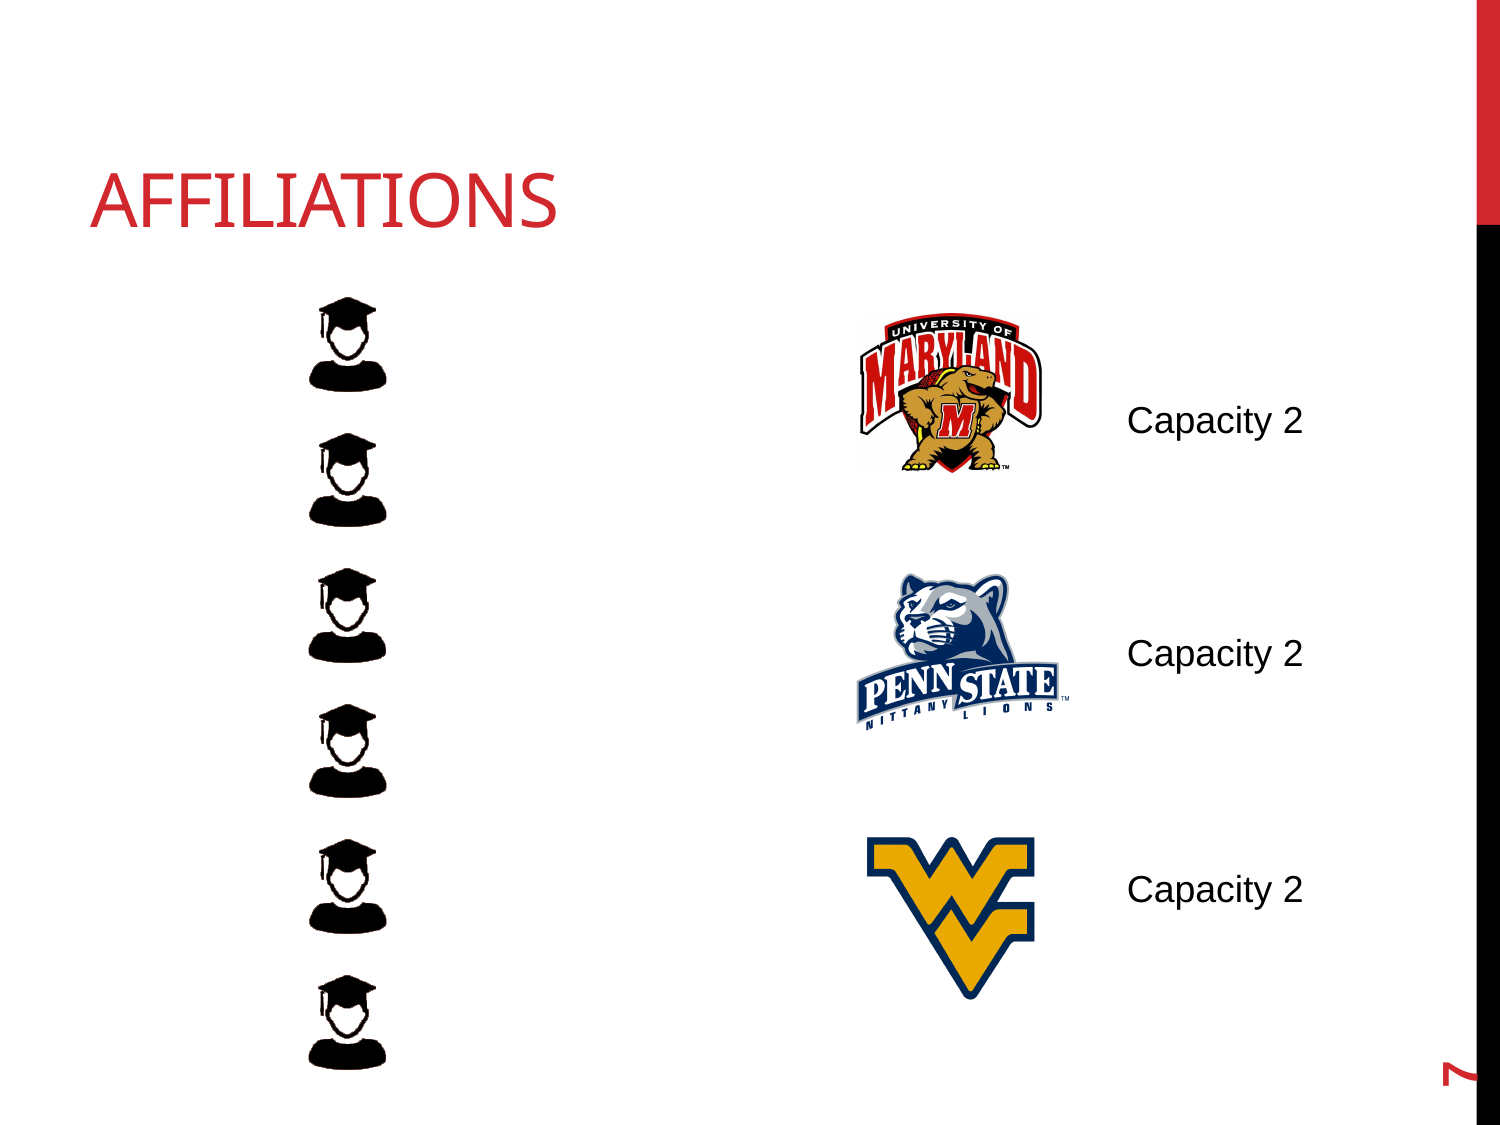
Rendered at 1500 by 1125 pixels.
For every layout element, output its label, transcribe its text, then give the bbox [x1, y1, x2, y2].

text_box Capacity 2 [1112, 621, 1326, 682]
text_box Capacity 2 [1112, 857, 1326, 918]
picture [855, 571, 1070, 732]
picture [263, 966, 431, 1078]
slide_number 7 [1427, 887, 1488, 1104]
picture [859, 313, 1043, 474]
text_box Capacity 2 [1112, 388, 1326, 449]
picture [263, 694, 432, 807]
picture [263, 830, 432, 942]
picture [263, 559, 431, 671]
picture [263, 288, 432, 400]
title Affiliations [75, 25, 1025, 250]
picture [263, 423, 432, 536]
picture [865, 830, 1037, 1007]
